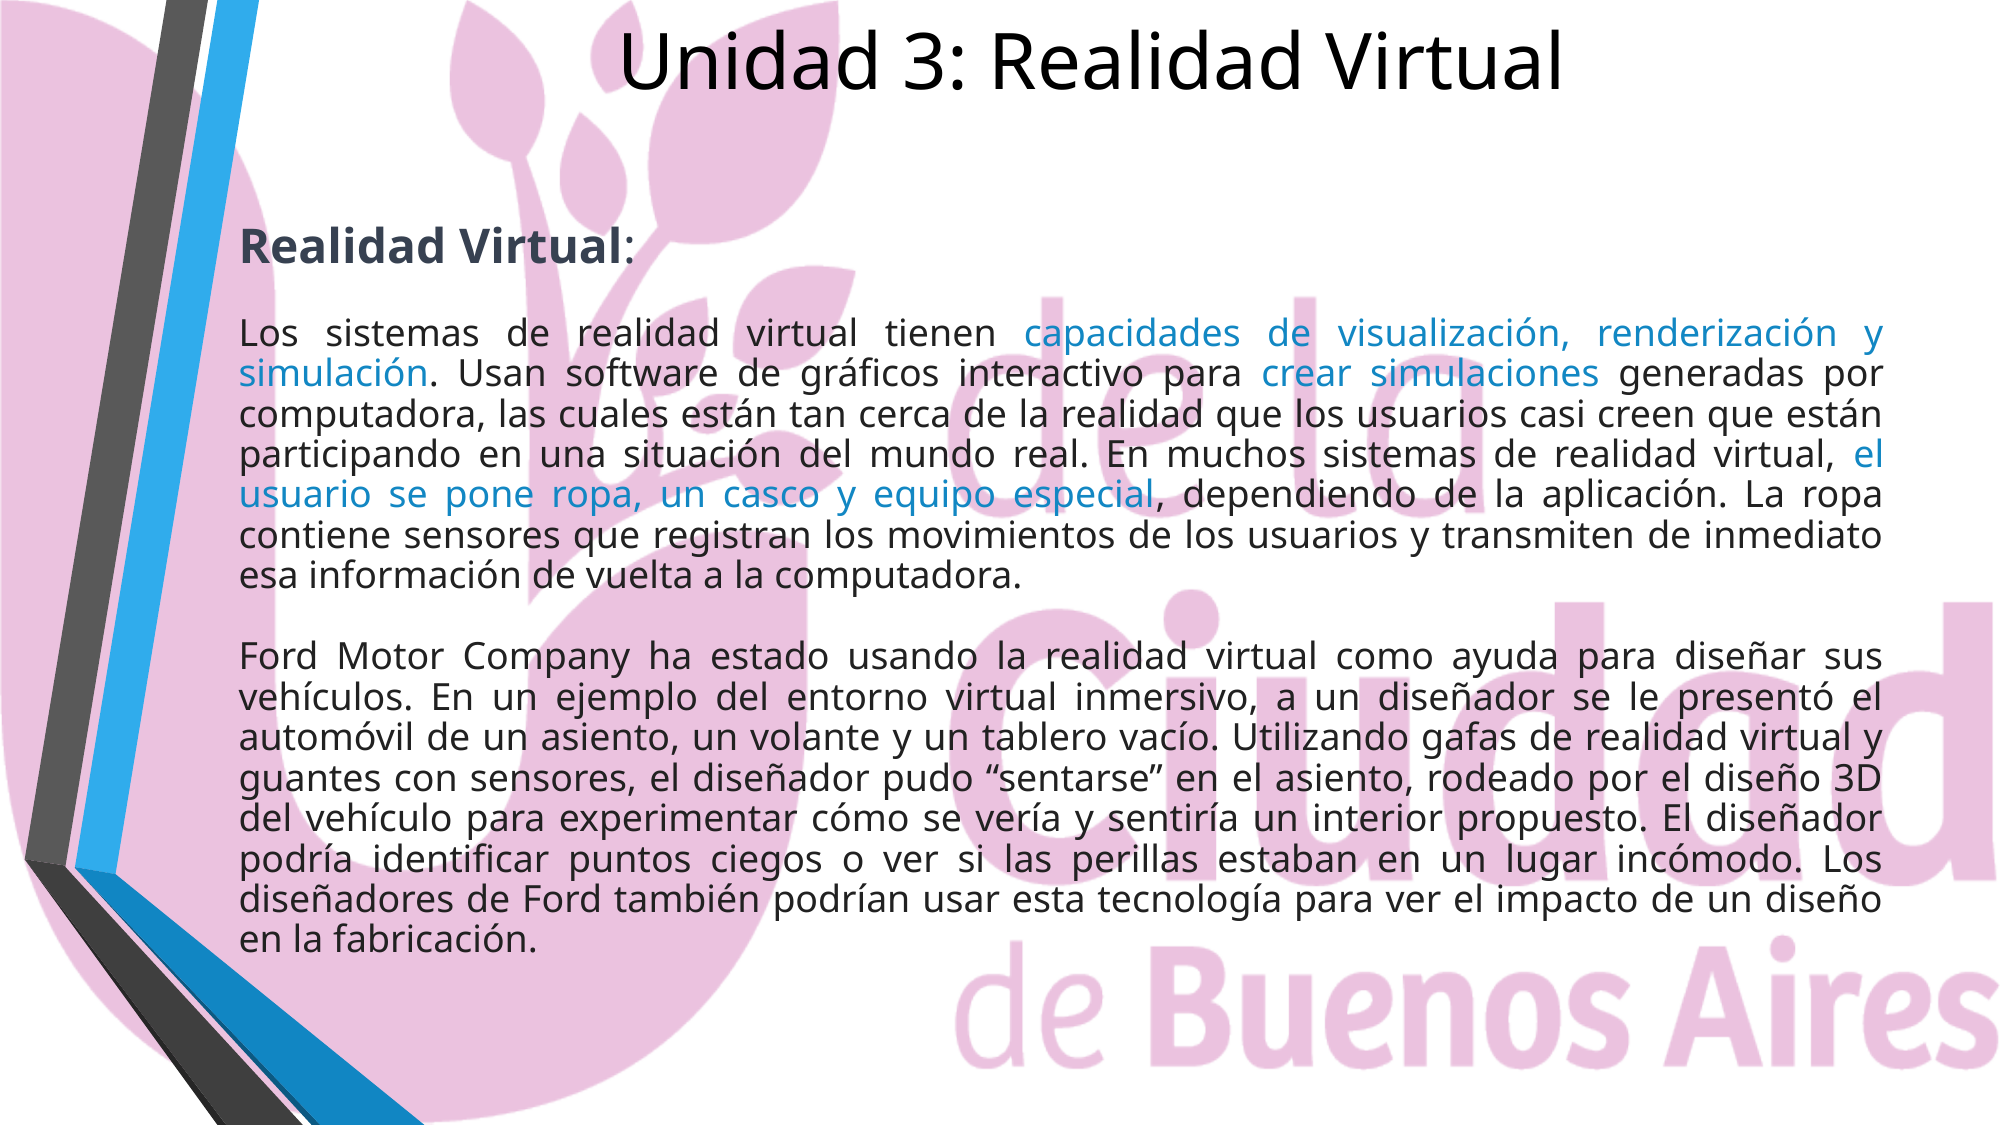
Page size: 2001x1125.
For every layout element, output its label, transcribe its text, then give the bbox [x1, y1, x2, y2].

title Unidad 3: Realidad Virtual [232, 0, 1877, 116]
list Realidad Virtual: Los sistemas de realidad virtual tienen capacidades de visualización, renderización y simulación. Usan software de gráficos interactivo para crear simulaciones generadas por computadora, las cuales están tan cerca de la realidad que los usuarios casi creen que están participando en una situación del mundo real. En muchos sistemas de realidad virtual, el usuario se pone ropa, un casco y equipo especial, dependiendo de la aplicación. La ropa contiene sensores que registran los movimientos de los usuarios y transmiten de inmediato esa información de vuelta a la computadora. Ford Motor Company ha estado usando la realidad virtual como ayuda para diseñar sus vehículos. En un ejemplo del entorno virtual inmersivo, a un diseñador se le presentó el automóvil de un asiento, un volante y un tablero vacío. Utilizando gafas de realidad virtual y guantes con sensores, el diseñador pudo “sentarse” en el asiento, rodeado por el diseño 3D del vehículo para experimentar cómo se vería y sentiría un interior propuesto. El diseñador podría identificar puntos ciegos o ver si las perillas estaban en un lugar incómodo. Los diseñadores de Ford también podrían usar esta tecnología para ver el impacto de un diseño en la fabricación. [209, 116, 1900, 1061]
